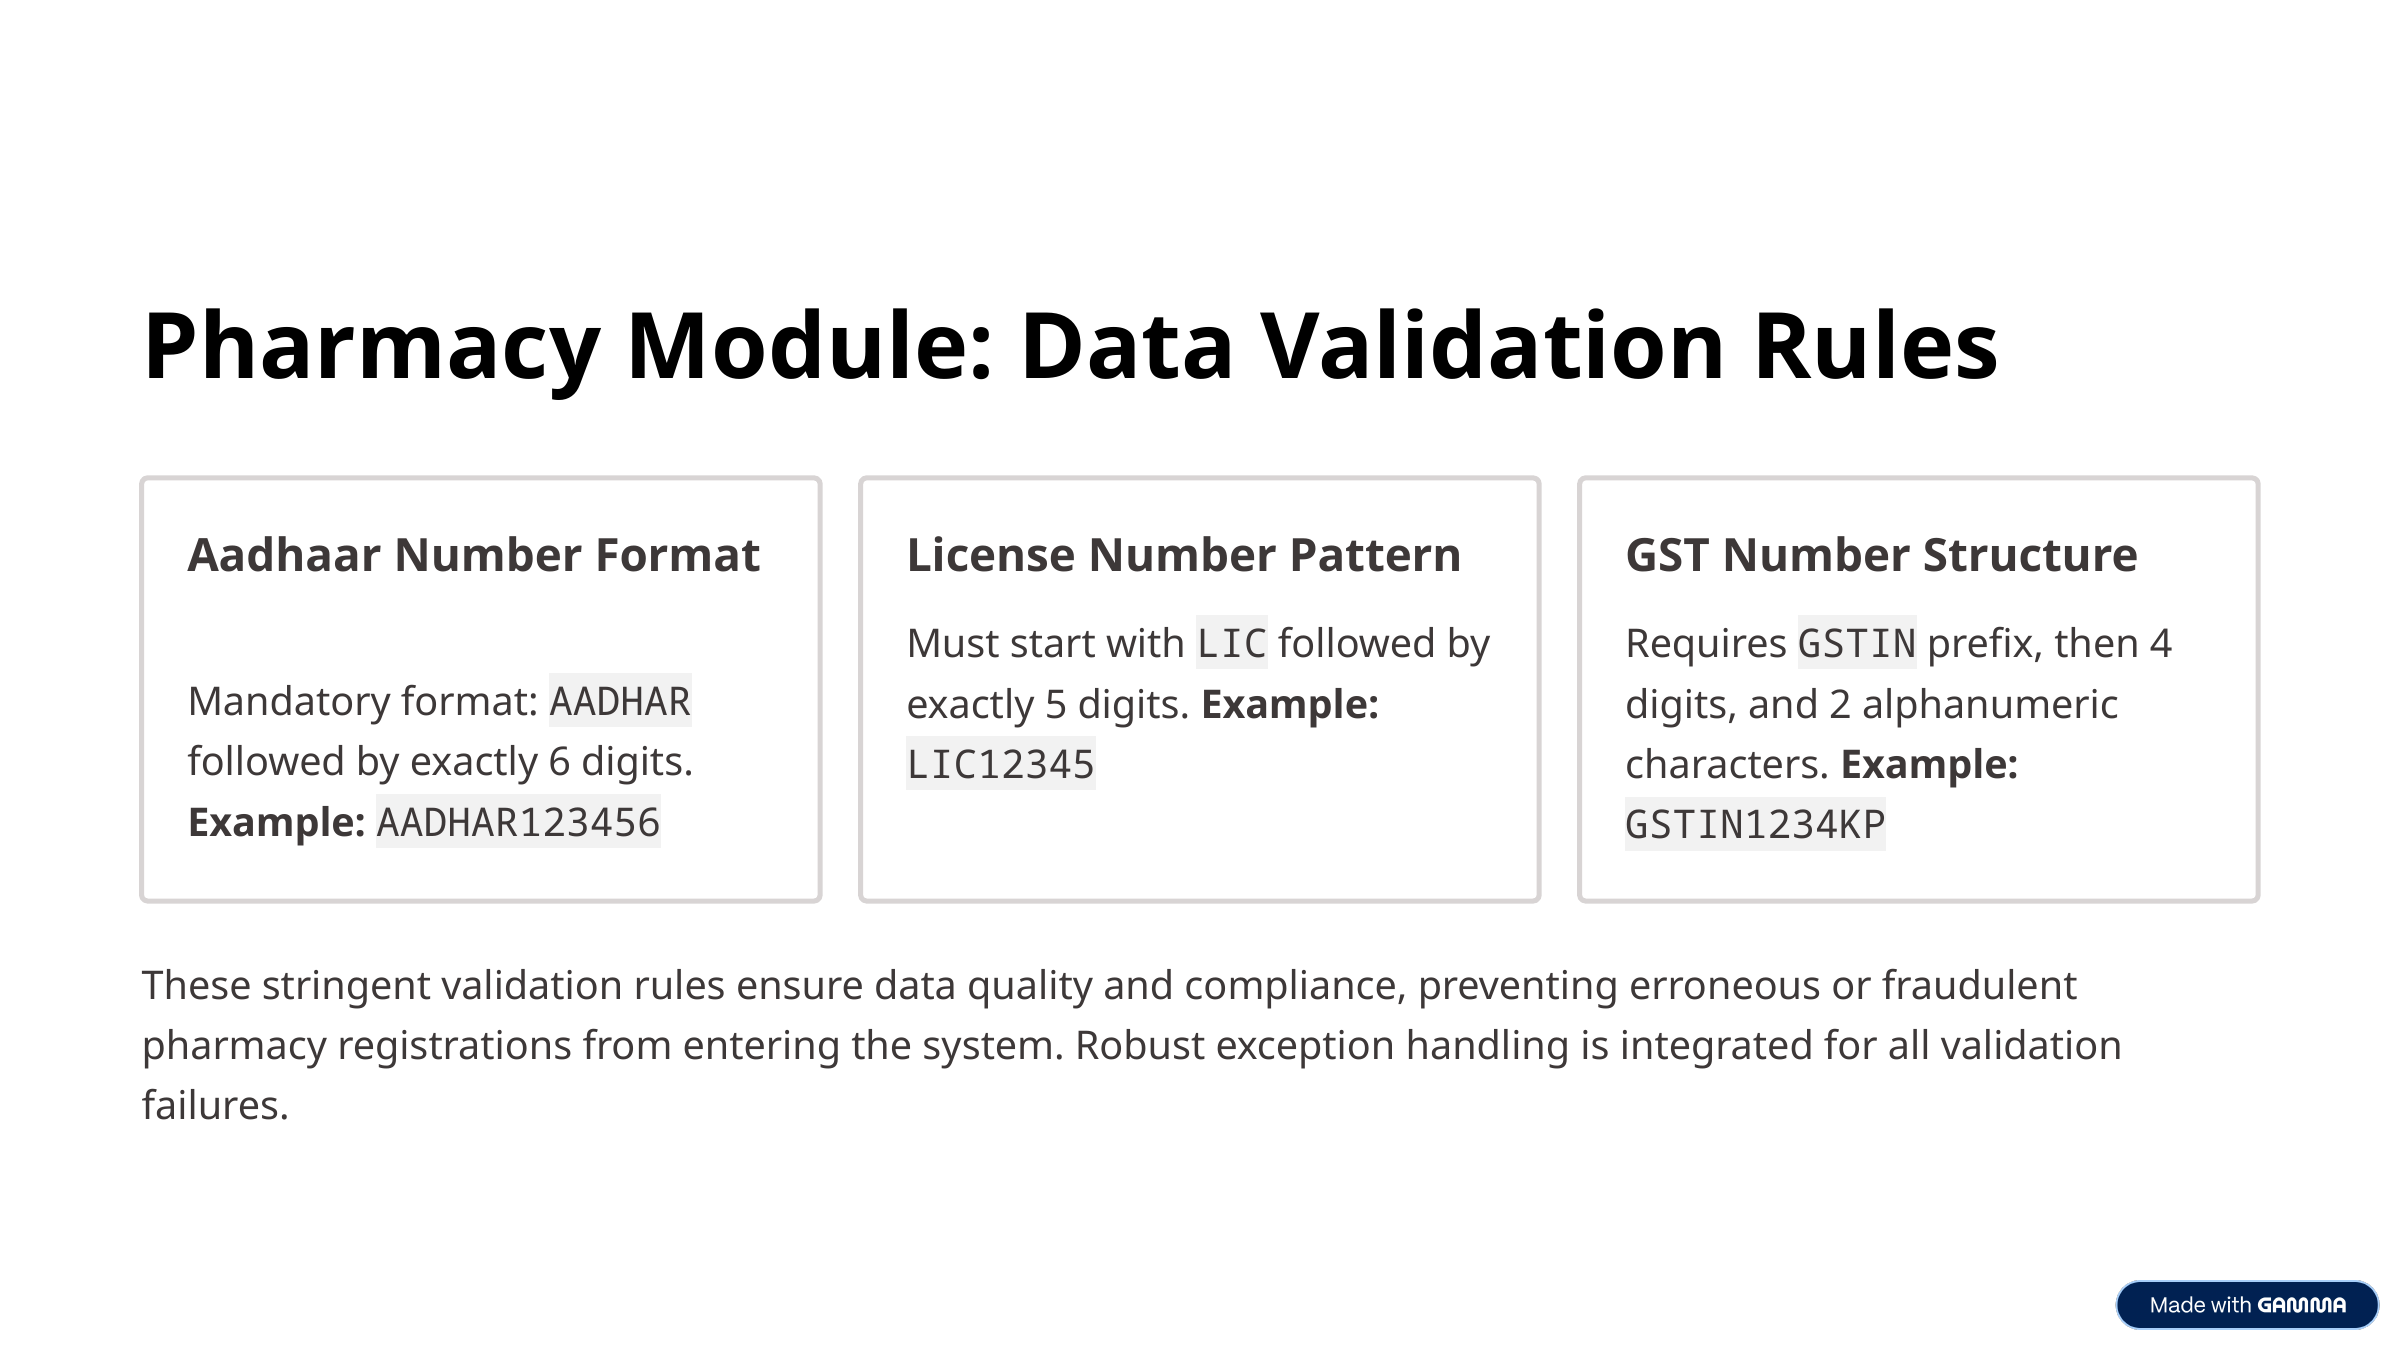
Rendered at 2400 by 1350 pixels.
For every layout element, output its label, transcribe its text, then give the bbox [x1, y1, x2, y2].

text_box Pharmacy Module: Data Validation Rules [141, 281, 2102, 397]
picture [2106, 1271, 2389, 1339]
text_box License Number Pattern [906, 523, 1493, 581]
text_box [1579, 477, 2259, 902]
text_box [141, 477, 821, 902]
text_box Must start with LIC followed by exactly 5 digits. Example: LIC12345 [906, 605, 1494, 795]
text_box These stringent validation rules ensure data quality and compliance, preventing erroneous or fraudulent pharmacy registrations from entering the system. Robust exception handling is integrated for all validation failures. [141, 946, 2259, 1068]
text_box GST Number Structure [1625, 523, 2170, 581]
text_box Aadhaar Number Format [187, 523, 775, 639]
text_box [860, 477, 1540, 902]
text_box Requires GSTIN prefix, then 4 digits, and 2 alphanumeric characters. Example: GSTIN1234KP [1625, 605, 2213, 856]
text_box Mandatory format: AADHAR followed by exactly 6 digits. Example: AADHAR123456 [187, 662, 775, 853]
